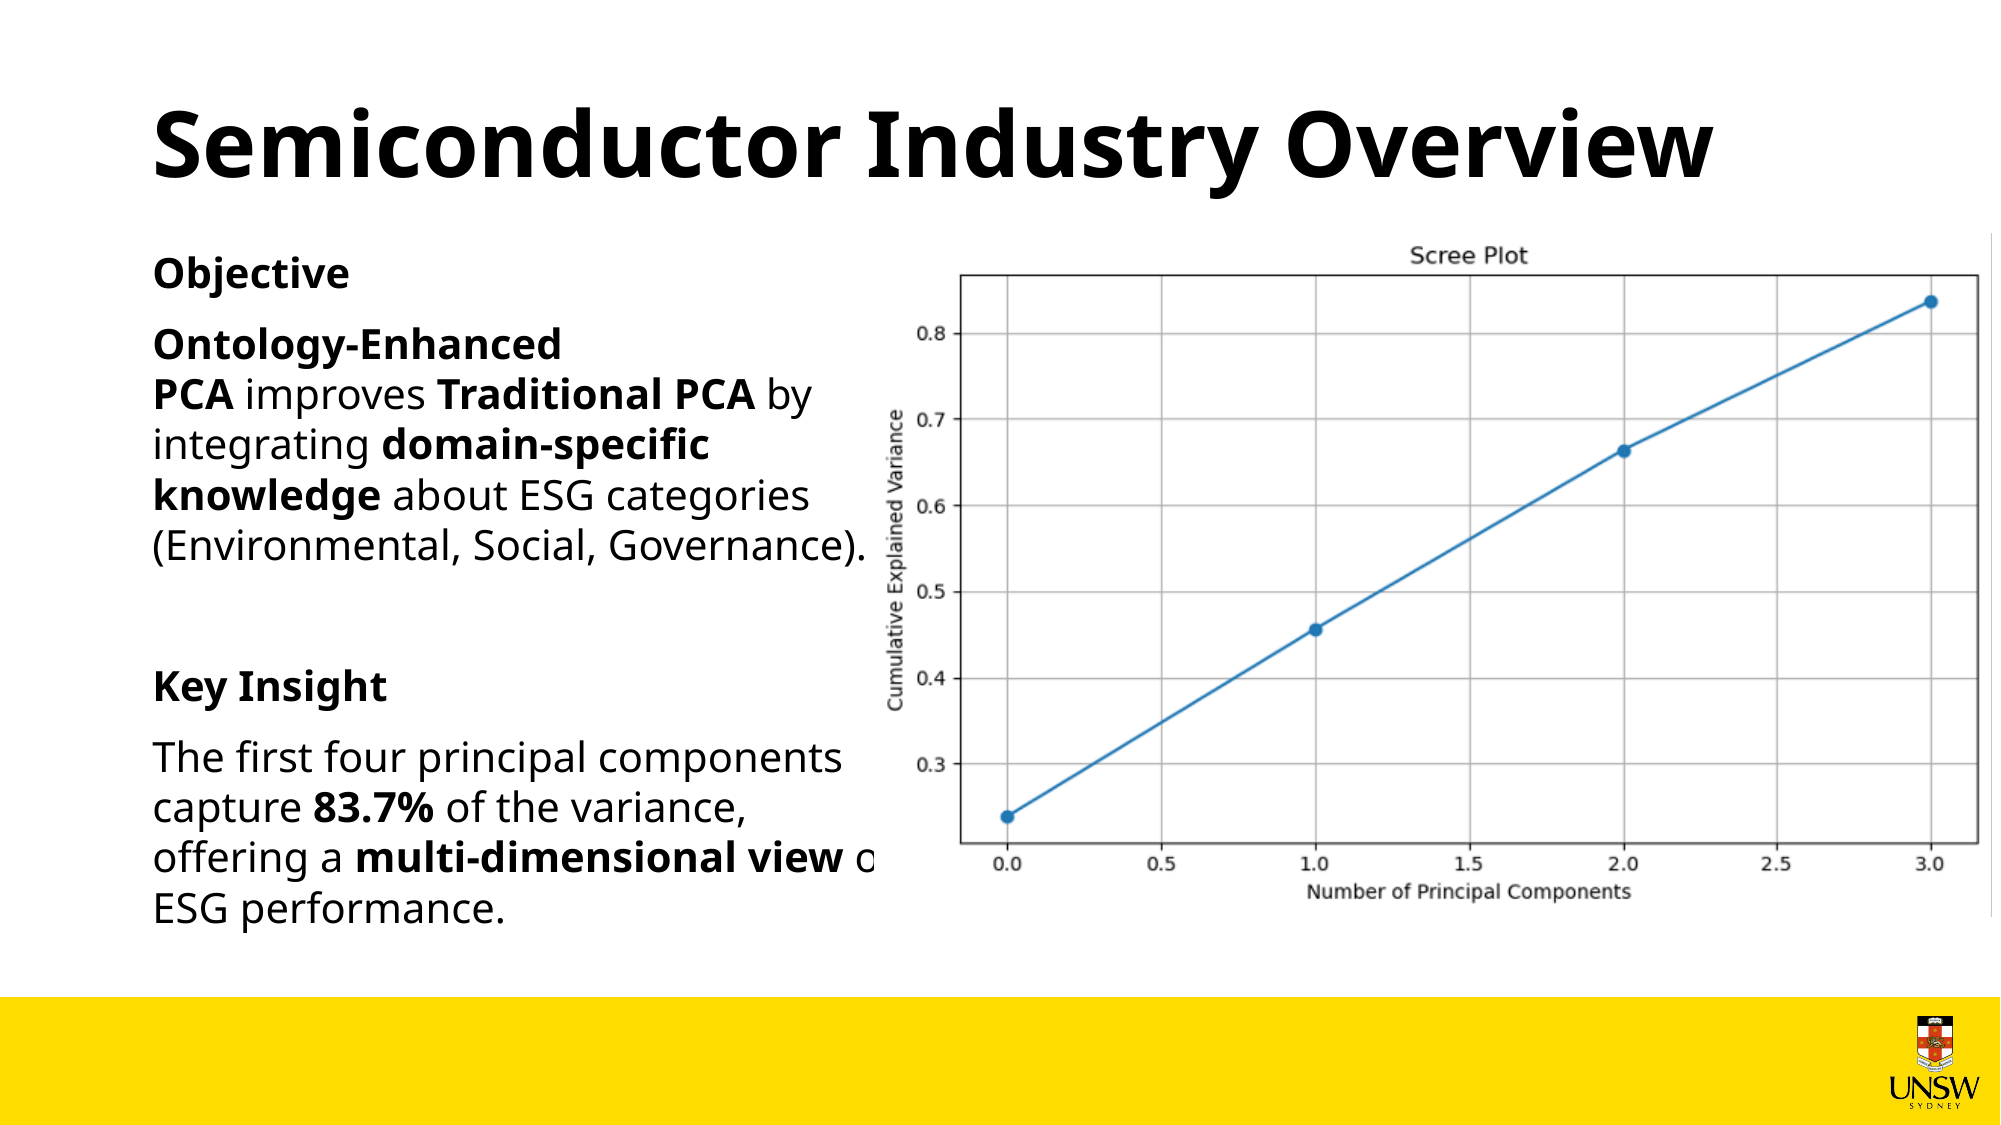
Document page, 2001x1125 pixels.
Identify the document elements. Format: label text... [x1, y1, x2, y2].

picture [874, 233, 1993, 917]
picture [1890, 1016, 1980, 1109]
list Objective Ontology-Enhanced PCA improves Traditional PCA by integrating domain-specific knowledge about ESG categories (Environmental, Social, Governance). Key Insight The first four principal components capture 83.7% of the variance, offering a multi-dimensional view of ESG performance. [137, 239, 926, 954]
title Semiconductor Industry Overview [137, 39, 1863, 239]
